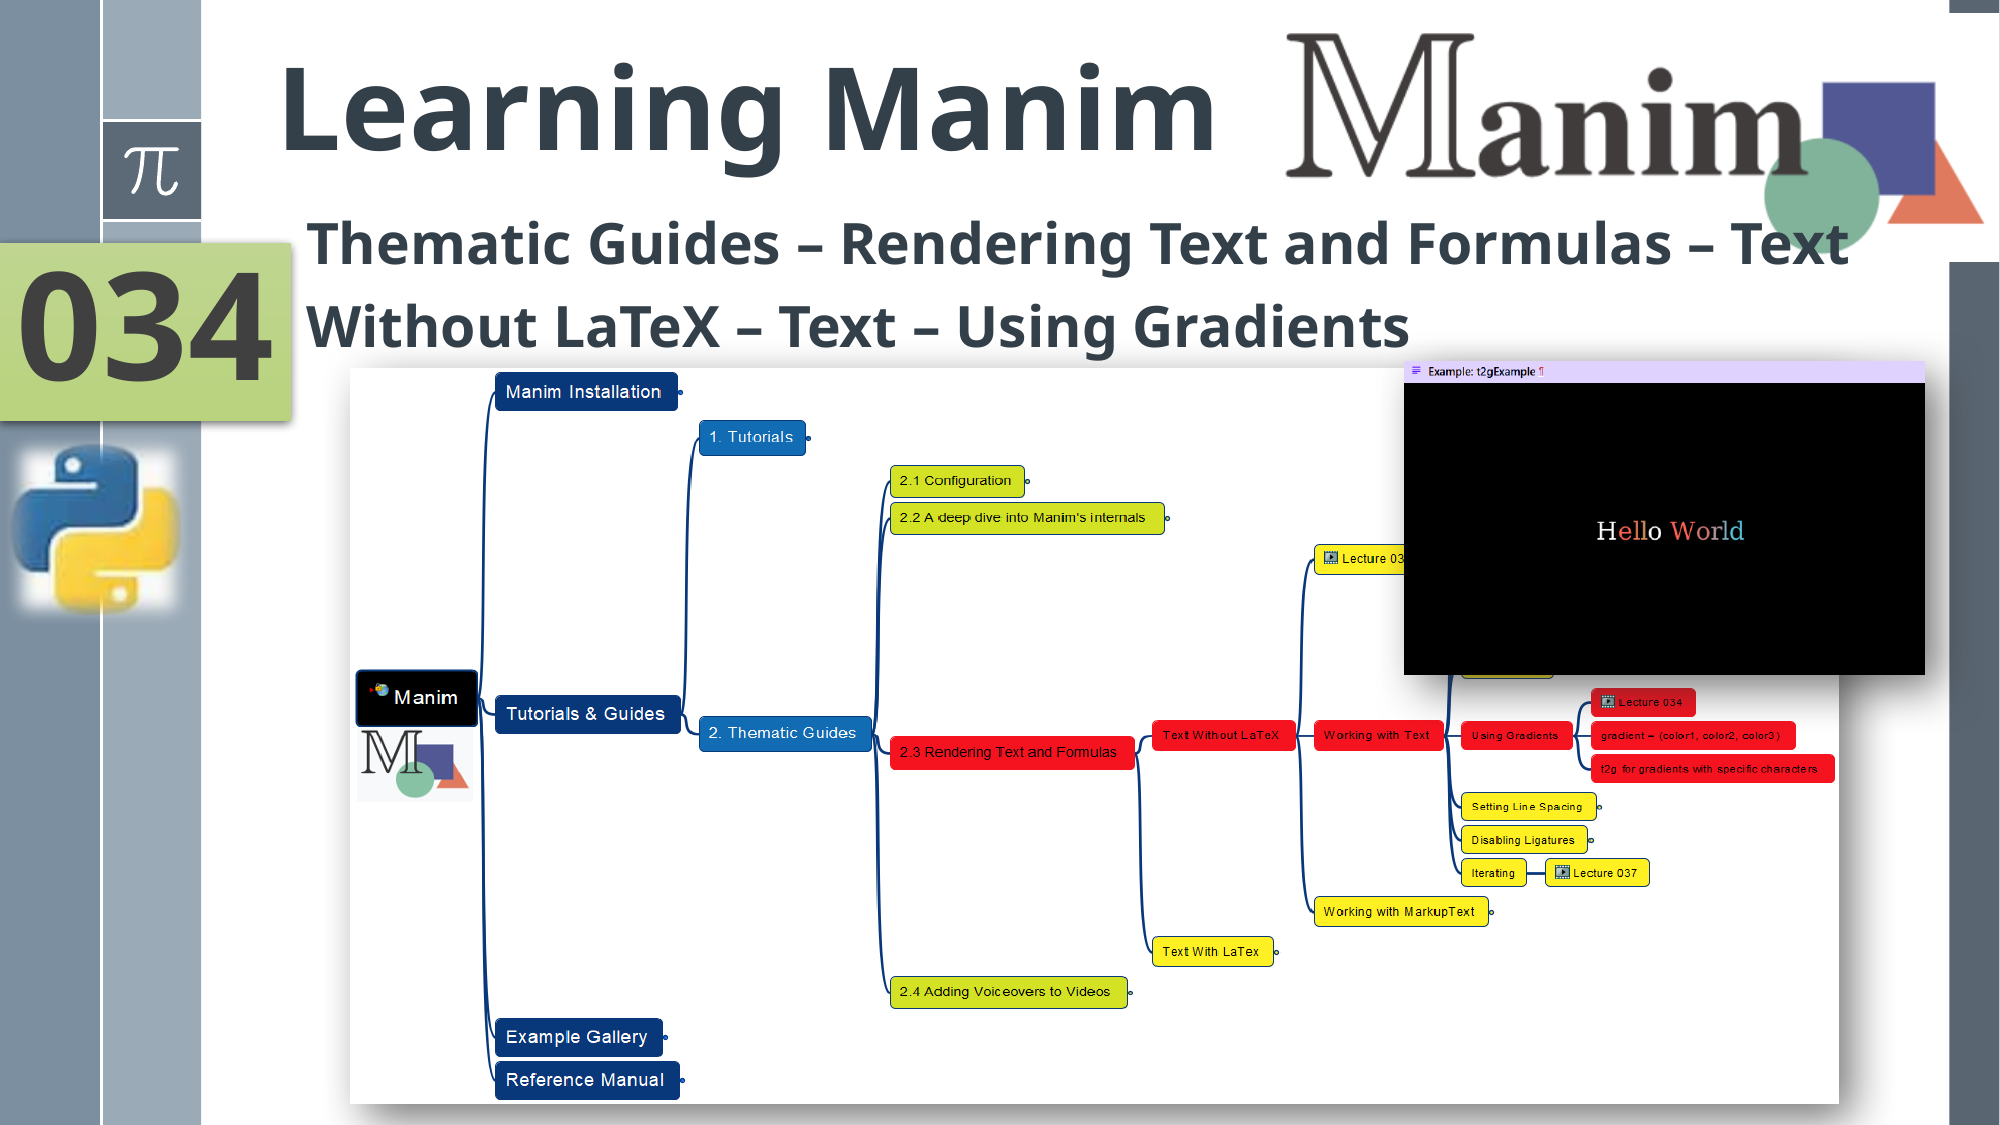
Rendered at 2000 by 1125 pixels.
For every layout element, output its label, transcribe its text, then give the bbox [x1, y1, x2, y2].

picture [1274, 13, 2000, 262]
text_box Thematic Guides – Rendering Text and Formulas – Text Without LaTeX – Text – Using Gradients [290, 184, 1896, 369]
text_box 034 [0, 243, 291, 421]
picture [3, 432, 193, 627]
title Learning Manim [261, 42, 1274, 185]
picture [350, 361, 1925, 1104]
